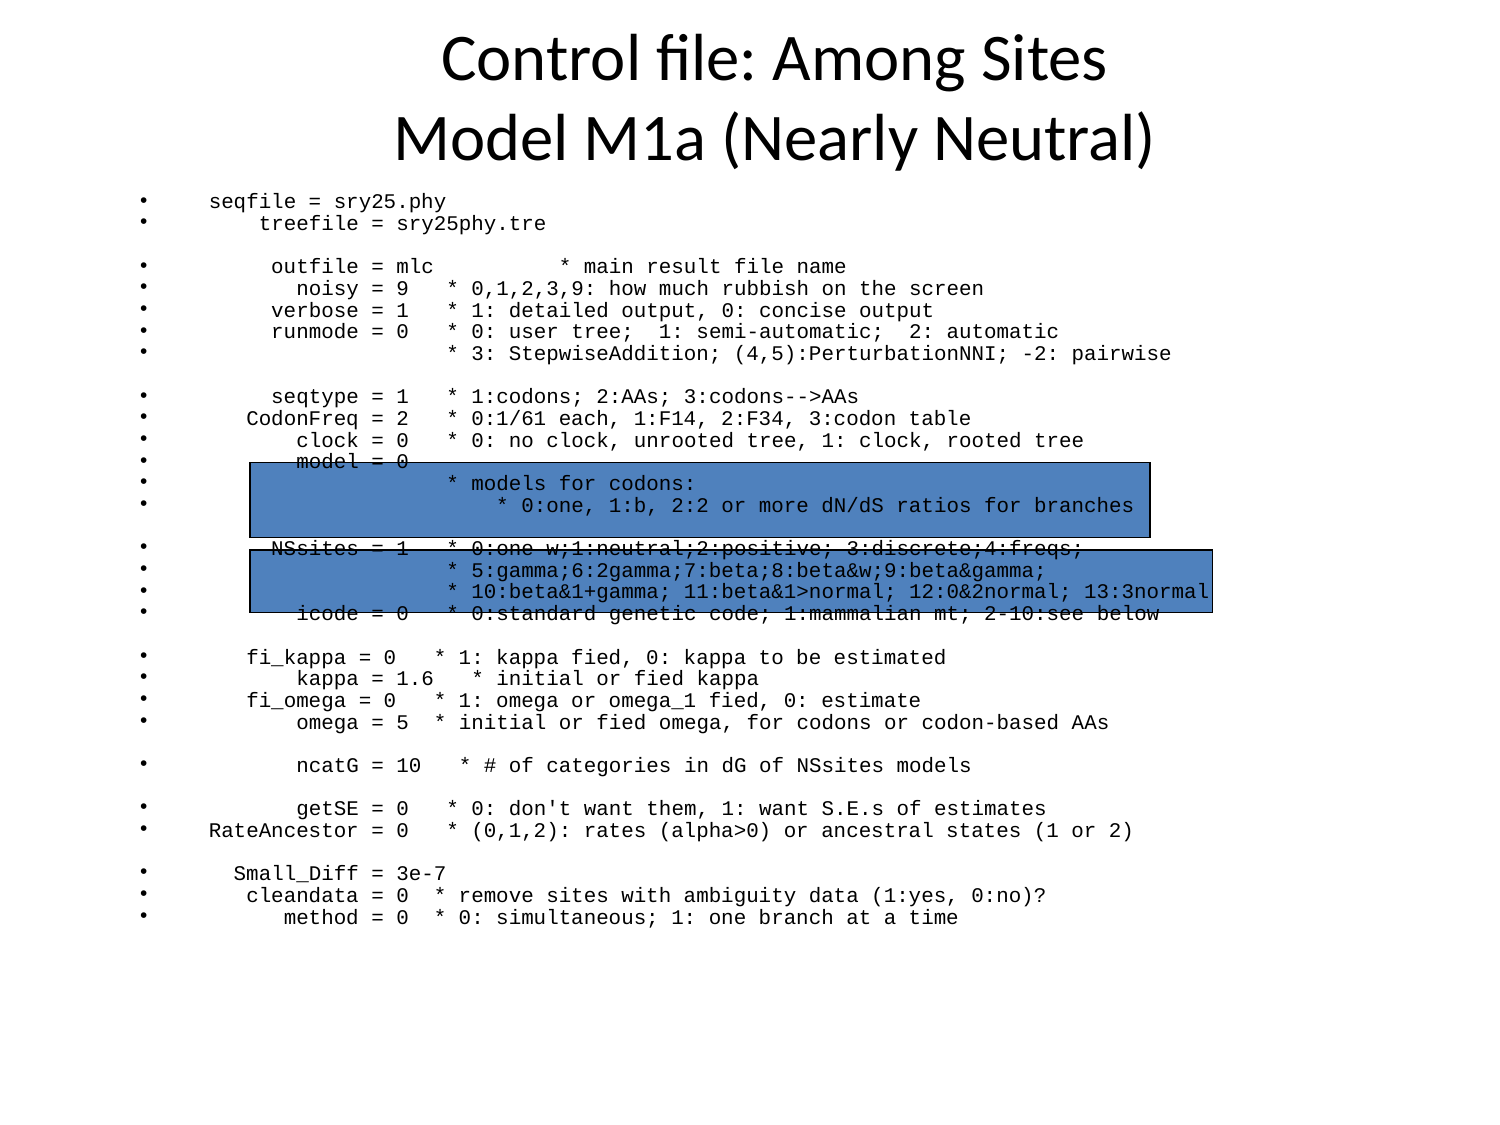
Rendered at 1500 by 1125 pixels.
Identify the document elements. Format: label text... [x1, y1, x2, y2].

title Control file: Among Sites Model M1a (Nearly Neutral) [137, 0, 1413, 188]
list seqfile = sry25.phy treefile = sry25phy.tre outfile = mlc * main result file name noisy = 9 * 0,1,2,3,9: how much rubbish on the screen verbose = 1 * 1: detailed output, 0: concise output runmode = 0 * 0: user tree; 1: semi-automatic; 2: automatic * 3: StepwiseAddition; (4,5):PerturbationNNI; -2: pairwise seqtype = 1 * 1:codons; 2:AAs; 3:codons-->AAs CodonFreq = 2 * 0:1/61 each, 1:F14, 2:F34, 3:codon table clock = 0 * 0: no clock, unrooted tree, 1: clock, rooted tree model = 0 * models for codons: * 0:one, 1:b, 2:2 or more dN/dS ratios for branches NSsites = 1 * 0:one w;1:neutral;2:positive; 3:discrete;4:freqs; * 5:gamma;6:2gamma;7:beta;8:beta&w;9:beta&gamma; * 10:beta&1+gamma; 11:beta&1>normal; 12:0&2normal; 13:3normal icode = 0 * 0:standard genetic code; 1:mammalian mt; 2-10:see below fi_kappa = 0 * 1: kappa fied, 0: kappa to be estimated kappa = 1.6 * initial or fied kappa fi_omega = 0 * 1: omega or omega_1 fied, 0: estimate omega = 5 * initial or fied omega, for codons or codon-based AAs ncatG = 10 * # of categories in dG of NSsites models getSE = 0 * 0: don't want them, 1: want S.E.s of estimates RateAncestor = 0 * (0,1,2): rates (alpha>0) or ancestral states (1 or 2) Small_Diff = 3e-7 cleandata = 0 * remove sites with ambiguity data (1:yes, 0:no)? method = 0 * 0: simultaneous; 1: one branch at a time [125, 187, 1400, 1125]
